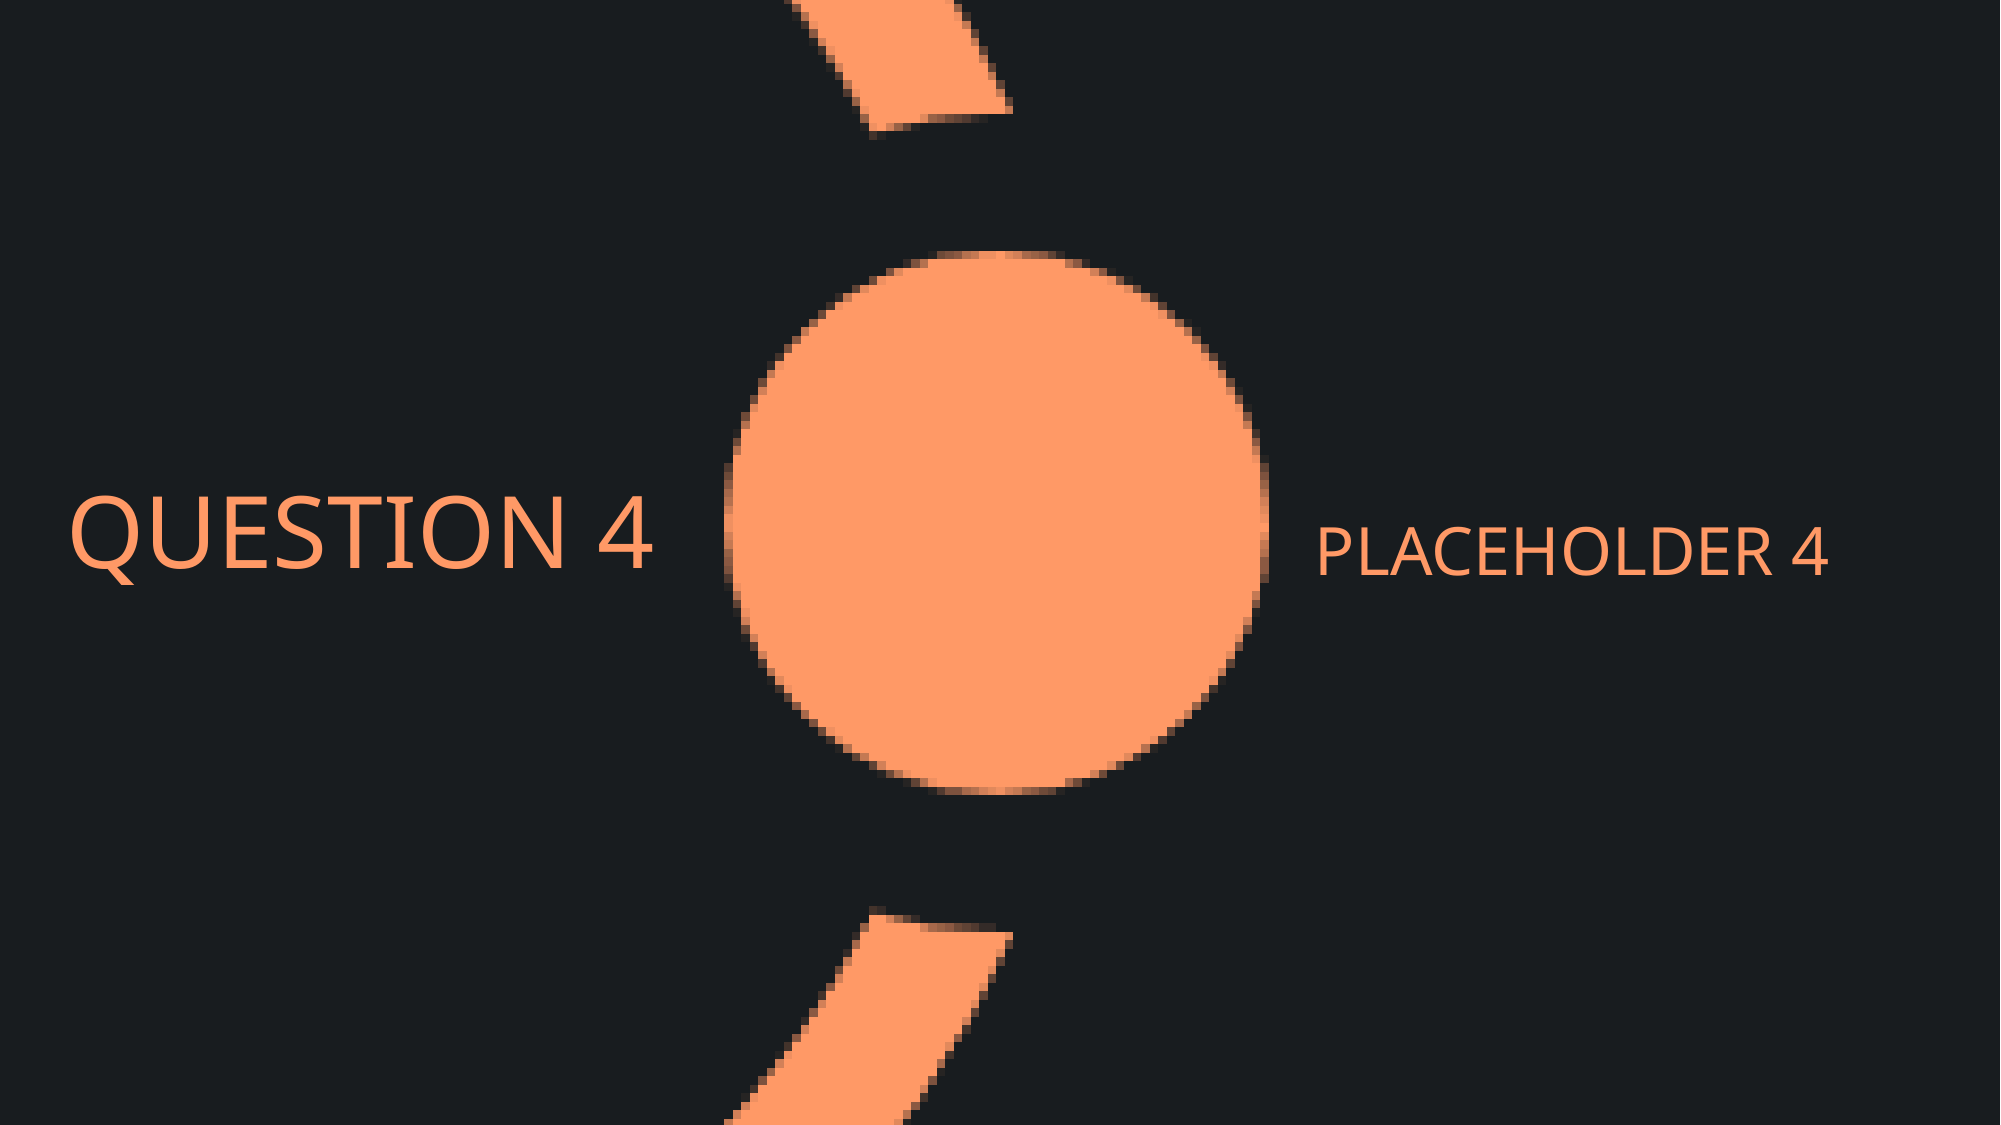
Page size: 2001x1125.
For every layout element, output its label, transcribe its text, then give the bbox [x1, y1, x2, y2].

text_box PLACEHOLDER 4 [1678, 450, 1890, 598]
picture [0, 0, 1678, 1125]
